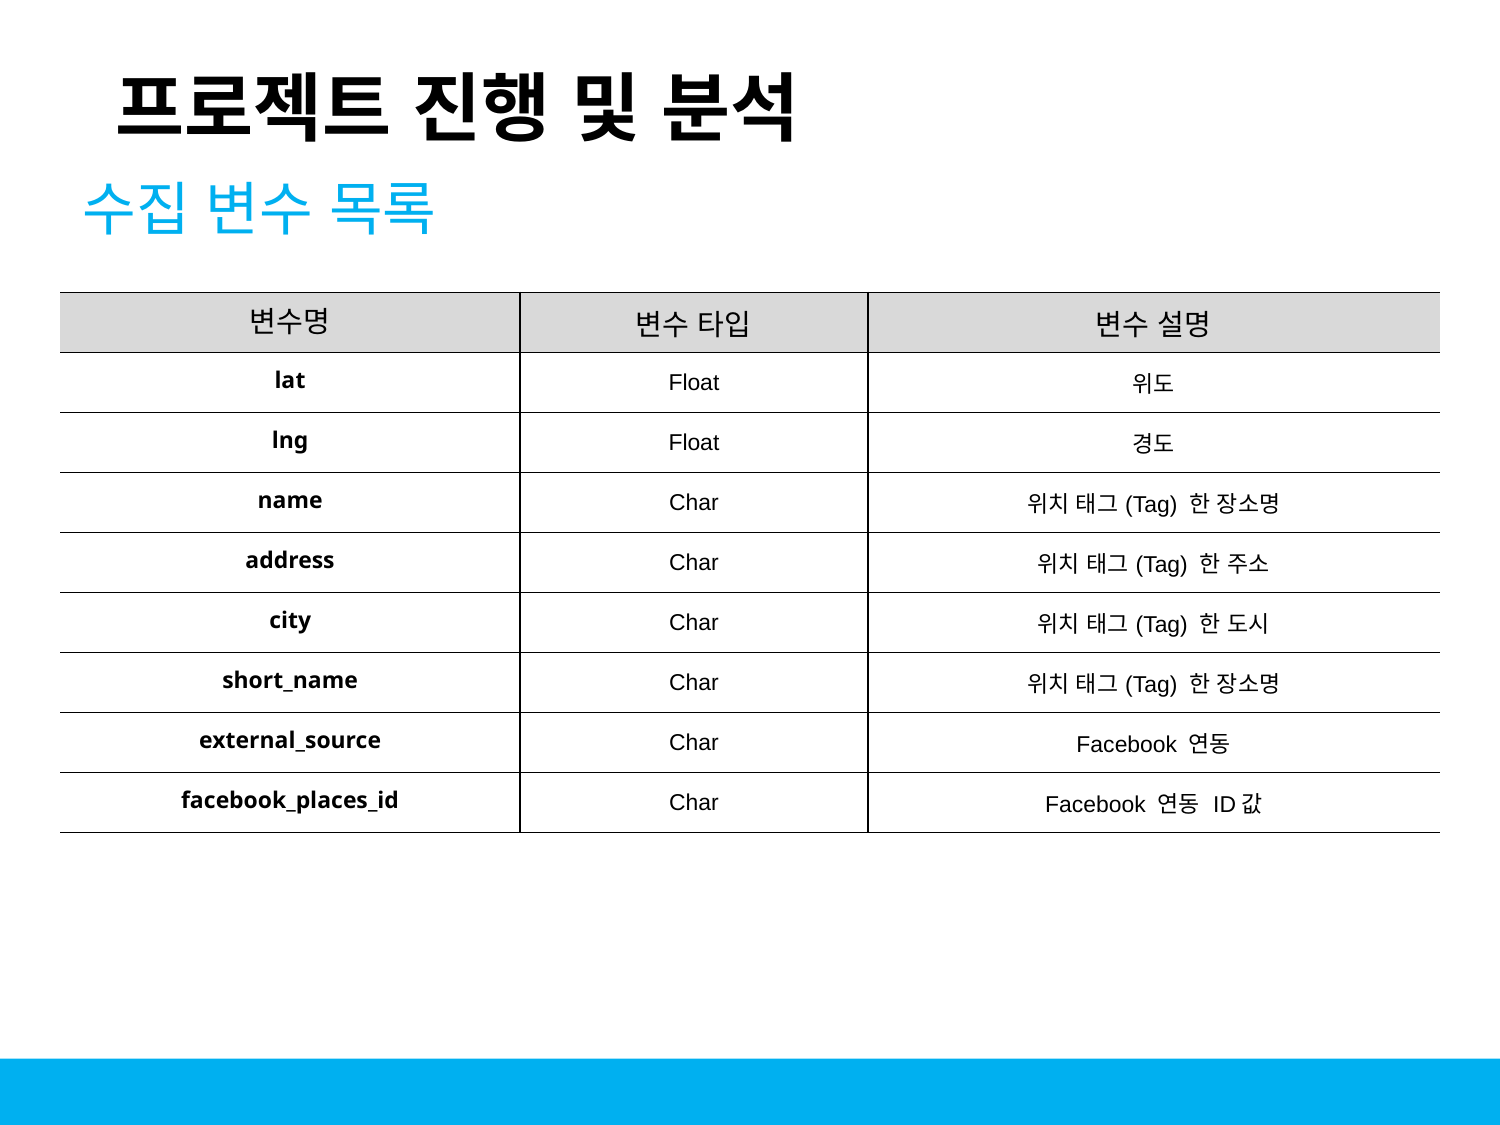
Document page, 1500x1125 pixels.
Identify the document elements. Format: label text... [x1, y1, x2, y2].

table_cell Char [521, 533, 867, 592]
table_cell Char [521, 653, 867, 712]
table_cell Char [521, 473, 867, 532]
table_cell Char [521, 713, 867, 772]
table_cell 위치 태그(Tag) 한 주소 [869, 533, 1440, 592]
table_cell Char [521, 593, 867, 652]
table_cell 위치 태그(Tag) 한 장소명 [869, 473, 1440, 532]
table_cell address [60, 533, 519, 592]
text_box 프로젝트 진행 및 분석 [101, 52, 815, 158]
table_cell 위치 태그(Tag) 한 도시 [869, 593, 1440, 652]
table_cell name [60, 473, 519, 532]
table_cell external_source [60, 713, 519, 772]
text_box 수집 변수 목록 [67, 154, 1249, 261]
table_cell Char [521, 773, 867, 832]
table_cell lng [60, 413, 519, 472]
table_cell Float [521, 353, 867, 412]
table_cell city [60, 593, 519, 652]
text_box [0, 1058, 1500, 1125]
table_cell 위도 [869, 353, 1440, 412]
table_cell 위치 태그(Tag) 한 장소명 [869, 653, 1440, 712]
table_cell Facebook 연동 ID값 [869, 773, 1440, 832]
table_cell lat [60, 353, 519, 412]
table_header 변수명 [60, 293, 519, 352]
table_cell facebook_places_id [60, 773, 519, 832]
table_cell short_name [60, 653, 519, 712]
table_cell Float [521, 413, 867, 472]
table_cell 경도 [869, 413, 1440, 472]
table_header 변수 타입 [521, 293, 867, 352]
table_cell Facebook 연동 [869, 713, 1440, 772]
table_header 변수 설명 [869, 293, 1440, 352]
